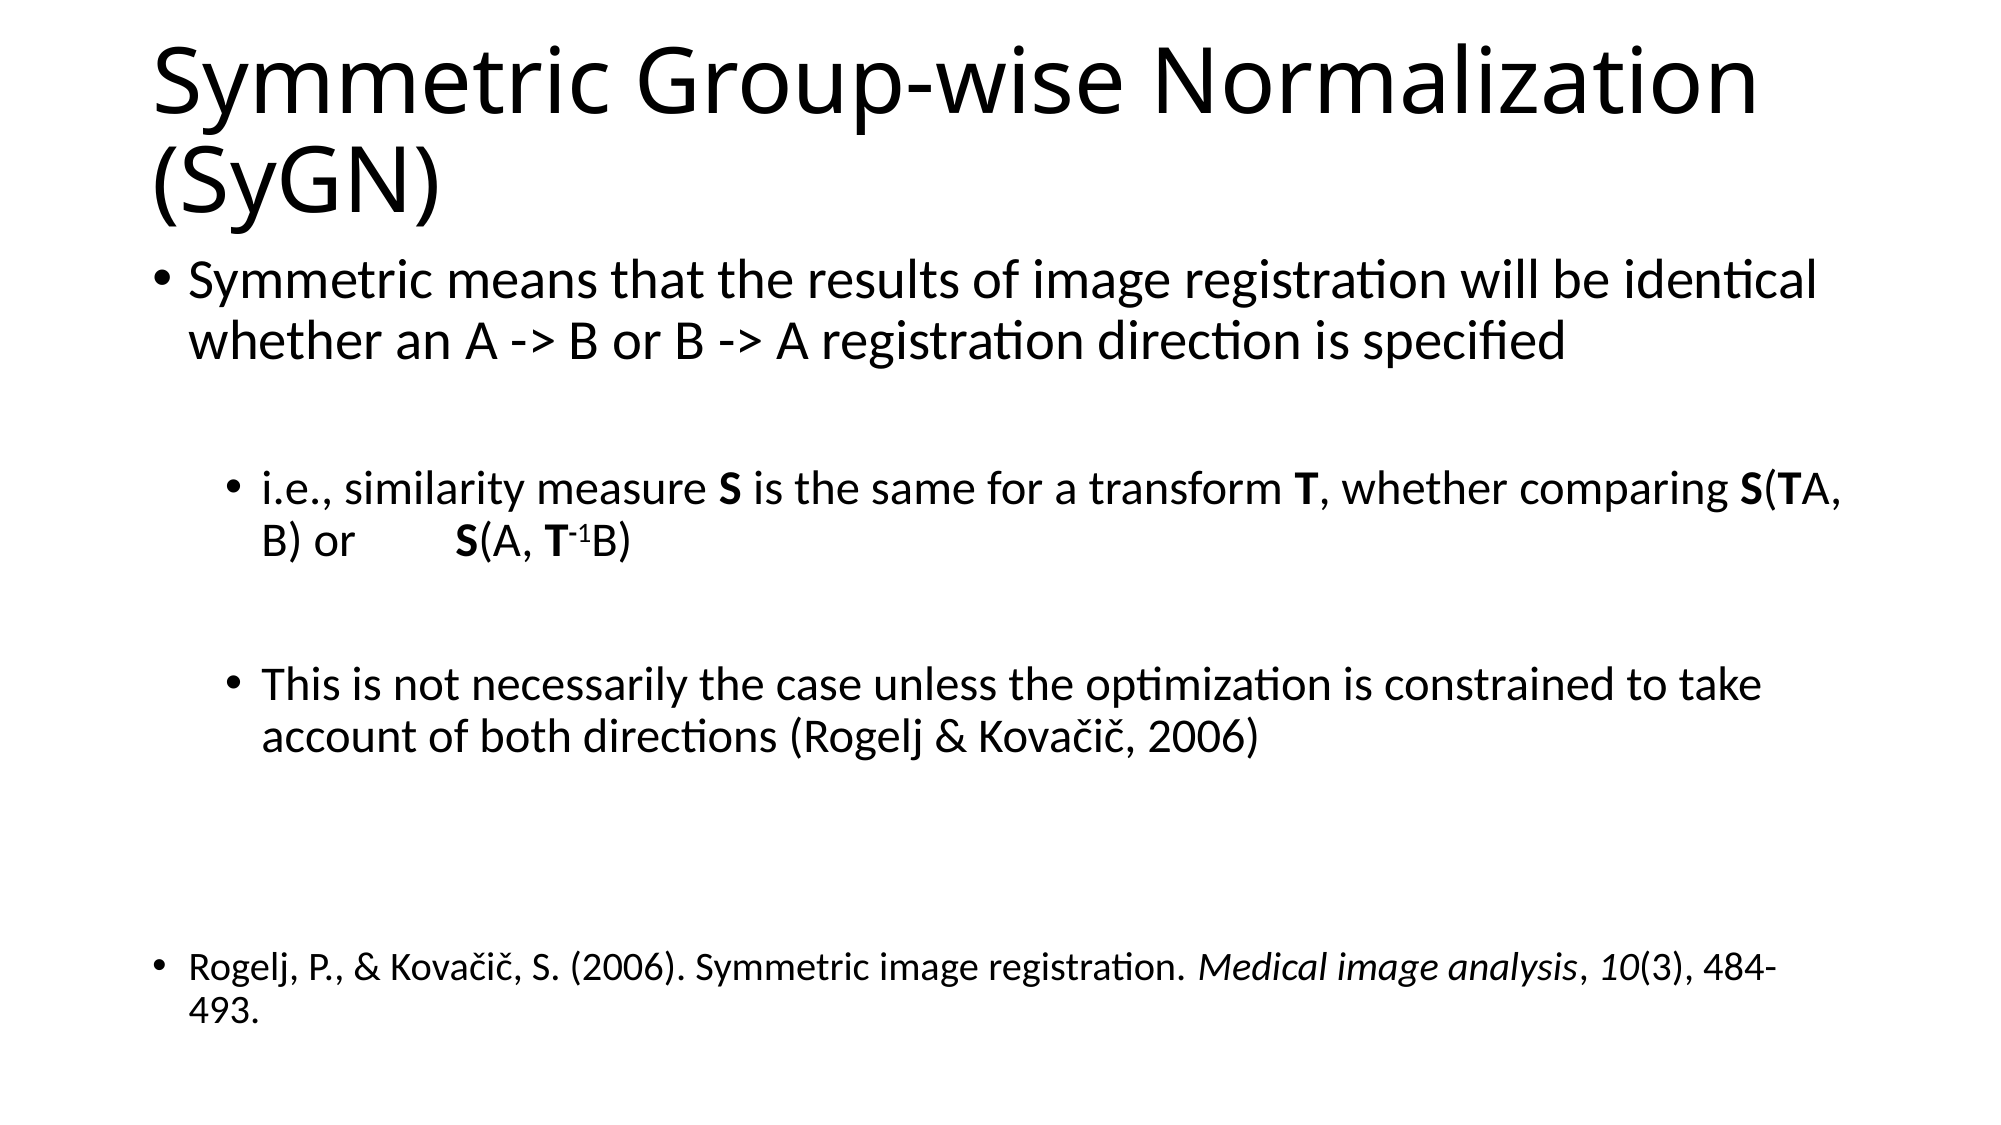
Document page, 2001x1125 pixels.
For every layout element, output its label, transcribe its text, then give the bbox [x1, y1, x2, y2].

list Symmetric means that the results of image registration will be identical whether an A -> B or B -> A registration direction is specified i.e., similarity measure S is the same for a transform T, whether comparing S(TA, B) or S(A, T-1B) This is not necessarily the case unless the optimization is constrained to take account of both directions (Rogelj & Kovačič, 2006) Rogelj, P., & Kovačič, S. (2006). Symmetric image registration. Medical image analysis, 10(3), 484-493. [137, 242, 1863, 1047]
title Symmetric Group-wise Normalization (SyGN) [137, 24, 1863, 242]
